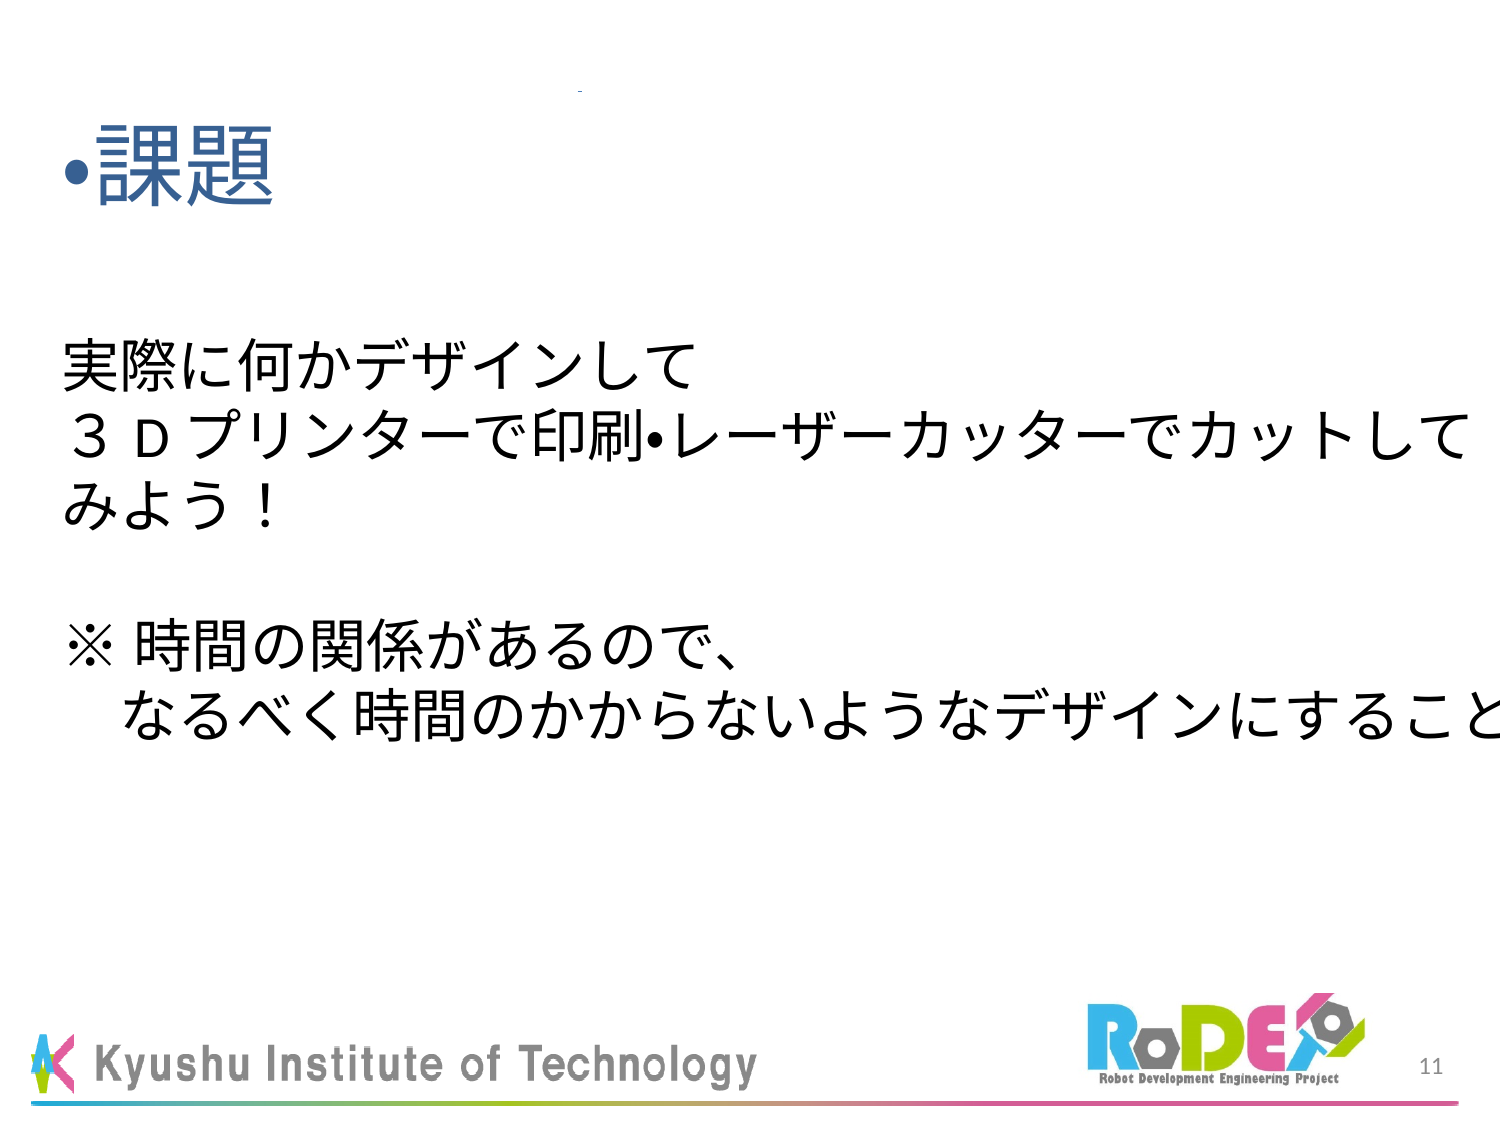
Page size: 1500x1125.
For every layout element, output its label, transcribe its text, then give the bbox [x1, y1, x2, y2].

picture [31, 993, 1459, 1106]
text_box 実際に何かデザインして ３Dプリンターで印刷・レーザーカッターでカットしてみよう！ ※時間の関係があるので、 なるべく時間のかからないようなデザインにすること [46, 322, 1500, 757]
title ・課題 [46, 68, 1440, 257]
slide_number 10 [1387, 1035, 1459, 1095]
